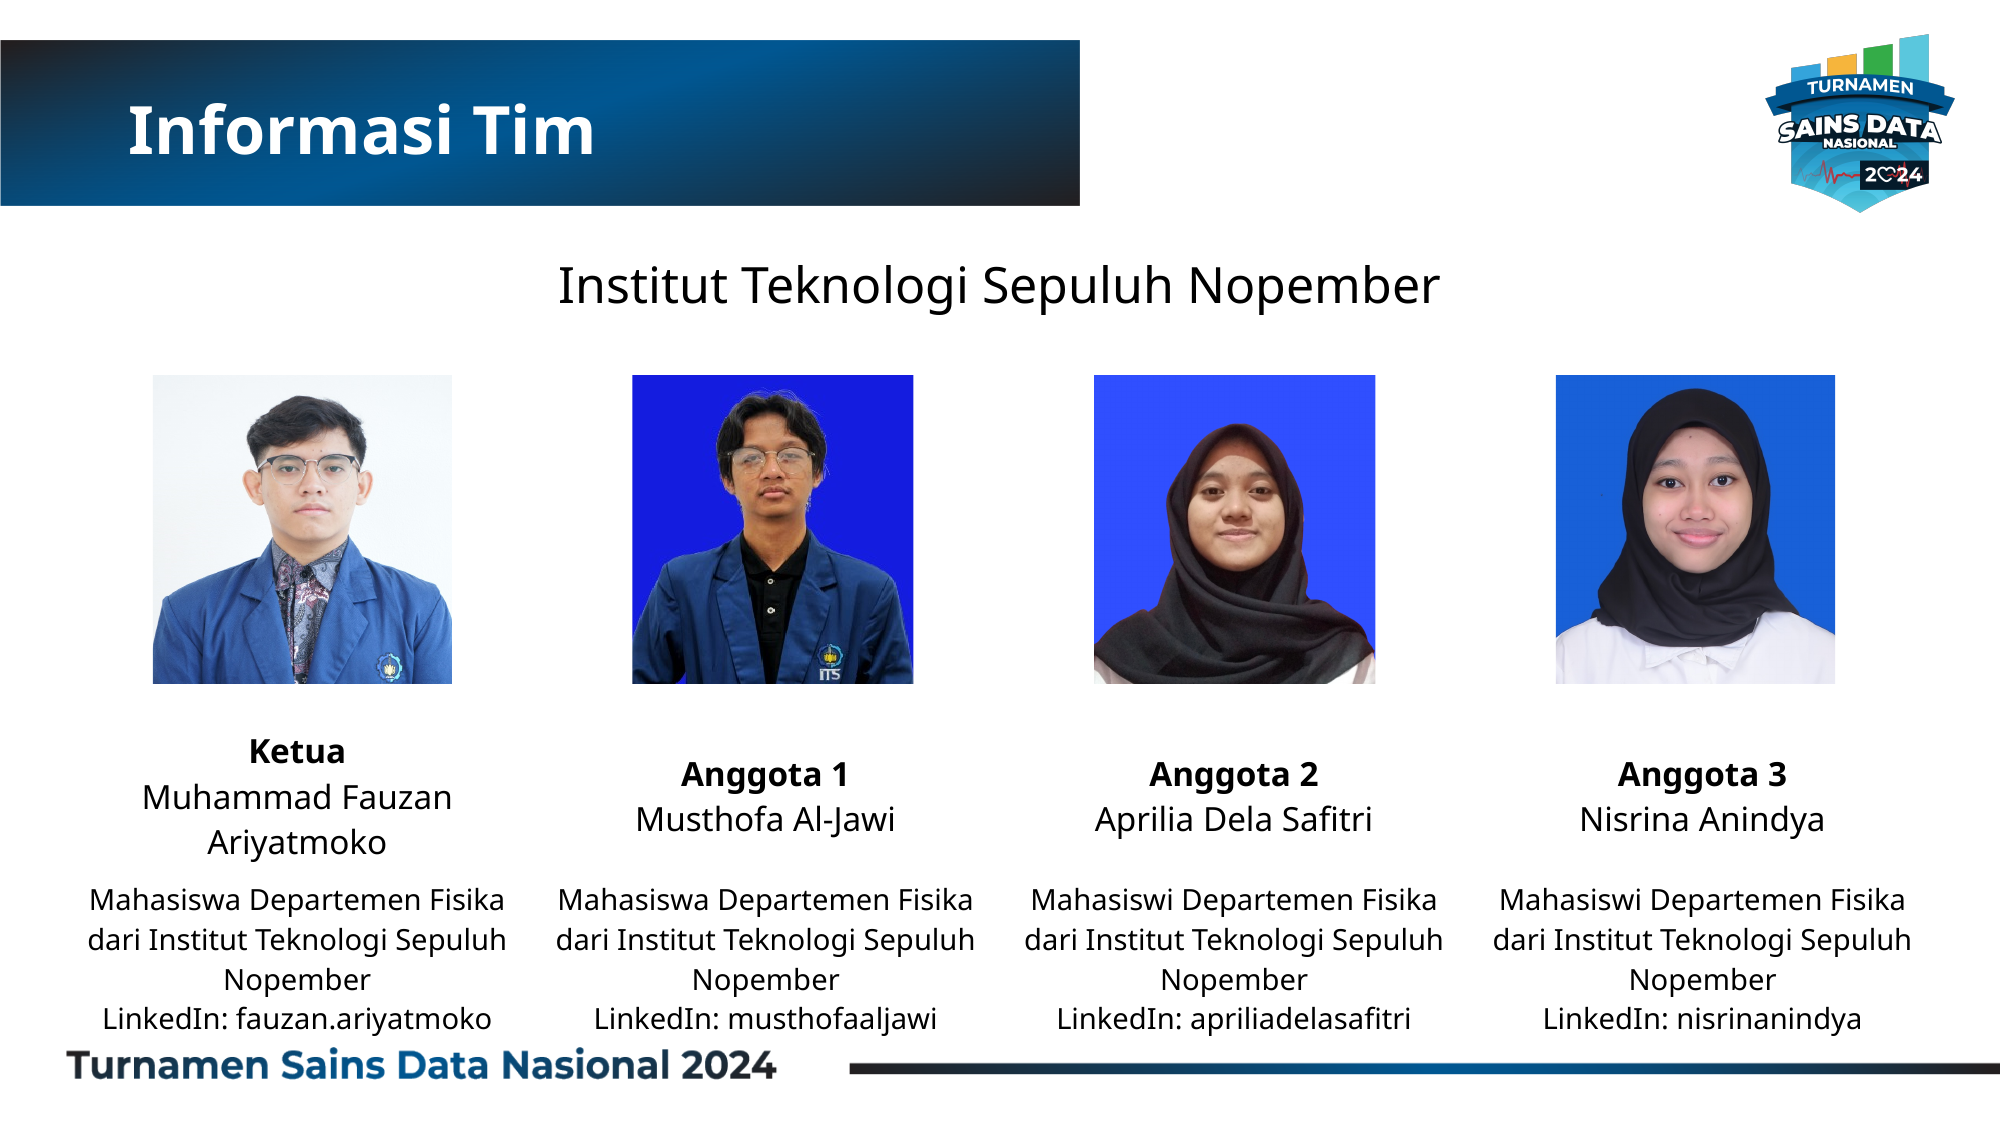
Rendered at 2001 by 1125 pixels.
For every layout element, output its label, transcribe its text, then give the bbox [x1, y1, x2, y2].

text_box Institut Teknologi Sepuluh Nopember [500, 246, 1500, 322]
table_cell Mahasiswa Departemen Fisika dari Institut Teknologi Sepuluh Nopember LinkedIn: fauzan.ariyatmoko [63, 872, 532, 1046]
table_header [1468, 345, 1937, 721]
picture [152, 374, 453, 684]
table_cell Anggota 1 Musthofa Al-Jawi [532, 721, 1000, 872]
table_header [1000, 345, 1468, 721]
picture [632, 374, 914, 684]
picture [1555, 374, 1836, 684]
table_cell Anggota 2 Aprilia Dela Safitri [1000, 721, 1468, 872]
picture [1765, 34, 1955, 213]
table_cell Mahasiswi Departemen Fisika dari Institut Teknologi Sepuluh Nopember LinkedIn: apriliadelasafitri [1000, 872, 1468, 1046]
table_header [63, 345, 532, 721]
picture [66, 1047, 2000, 1080]
table_cell Anggota 3 Nisrina Anindya [1468, 721, 1937, 872]
table_header [532, 345, 1000, 721]
table_cell Ketua Muhammad Fauzan Ariyatmoko [63, 721, 532, 872]
picture [1093, 374, 1376, 684]
table_cell Mahasiswa Departemen Fisika dari Institut Teknologi Sepuluh Nopember LinkedIn: musthofaaljawi [532, 872, 1000, 1046]
table_cell Mahasiswi Departemen Fisika dari Institut Teknologi Sepuluh Nopember LinkedIn: nisrinanindya [1468, 872, 1937, 1046]
picture [0, 40, 1080, 207]
